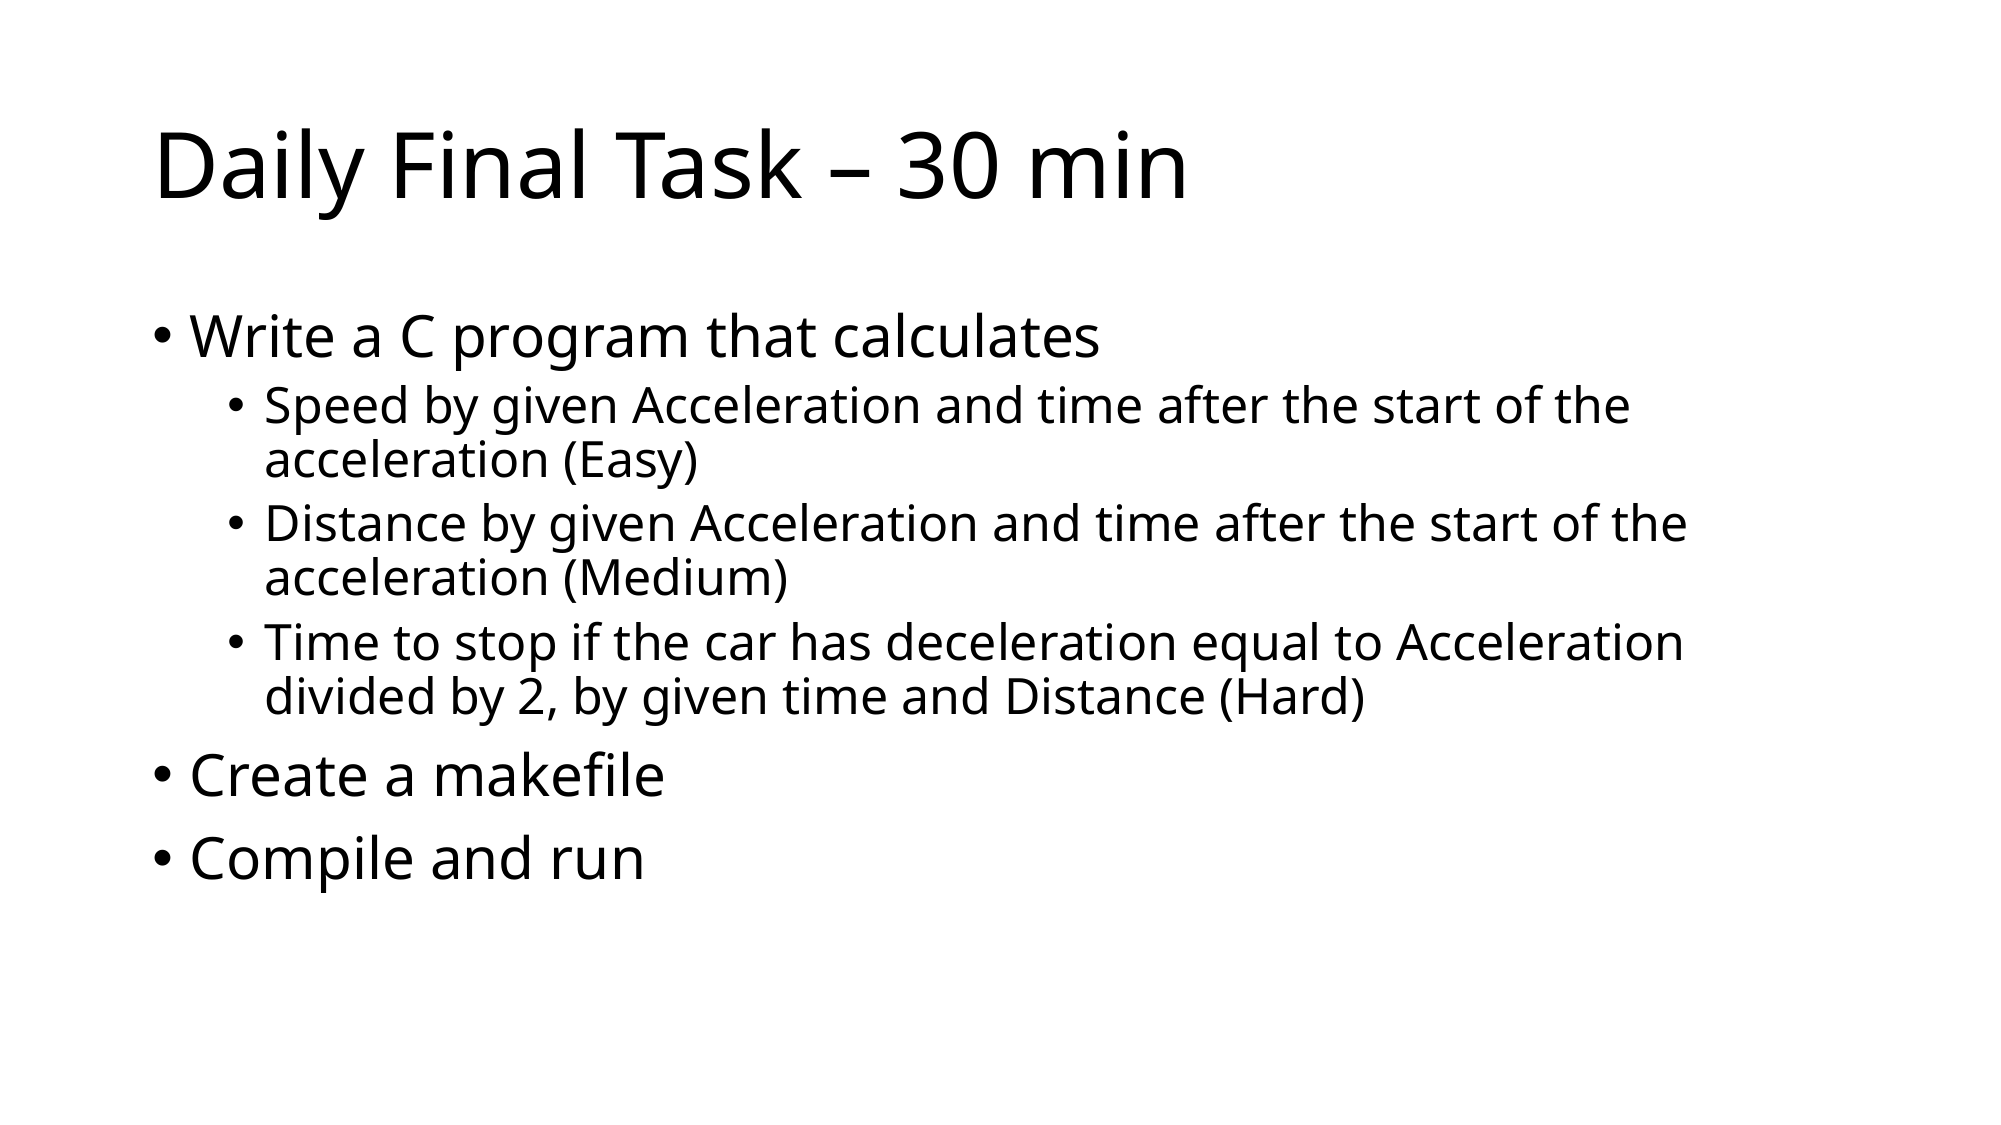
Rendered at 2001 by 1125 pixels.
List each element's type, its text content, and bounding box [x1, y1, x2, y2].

list Write a C program that calculates Speed by given Acceleration and time after the start of the acceleration (Easy) Distance by given Acceleration and time after the start of the acceleration (Medium) Time to stop if the car has deceleration equal to Acceleration divided by 2, by given time and Distance (Hard) Create a makefile Compile and run [137, 299, 1863, 1014]
title Daily Final Task – 30 min [137, 59, 1863, 278]
